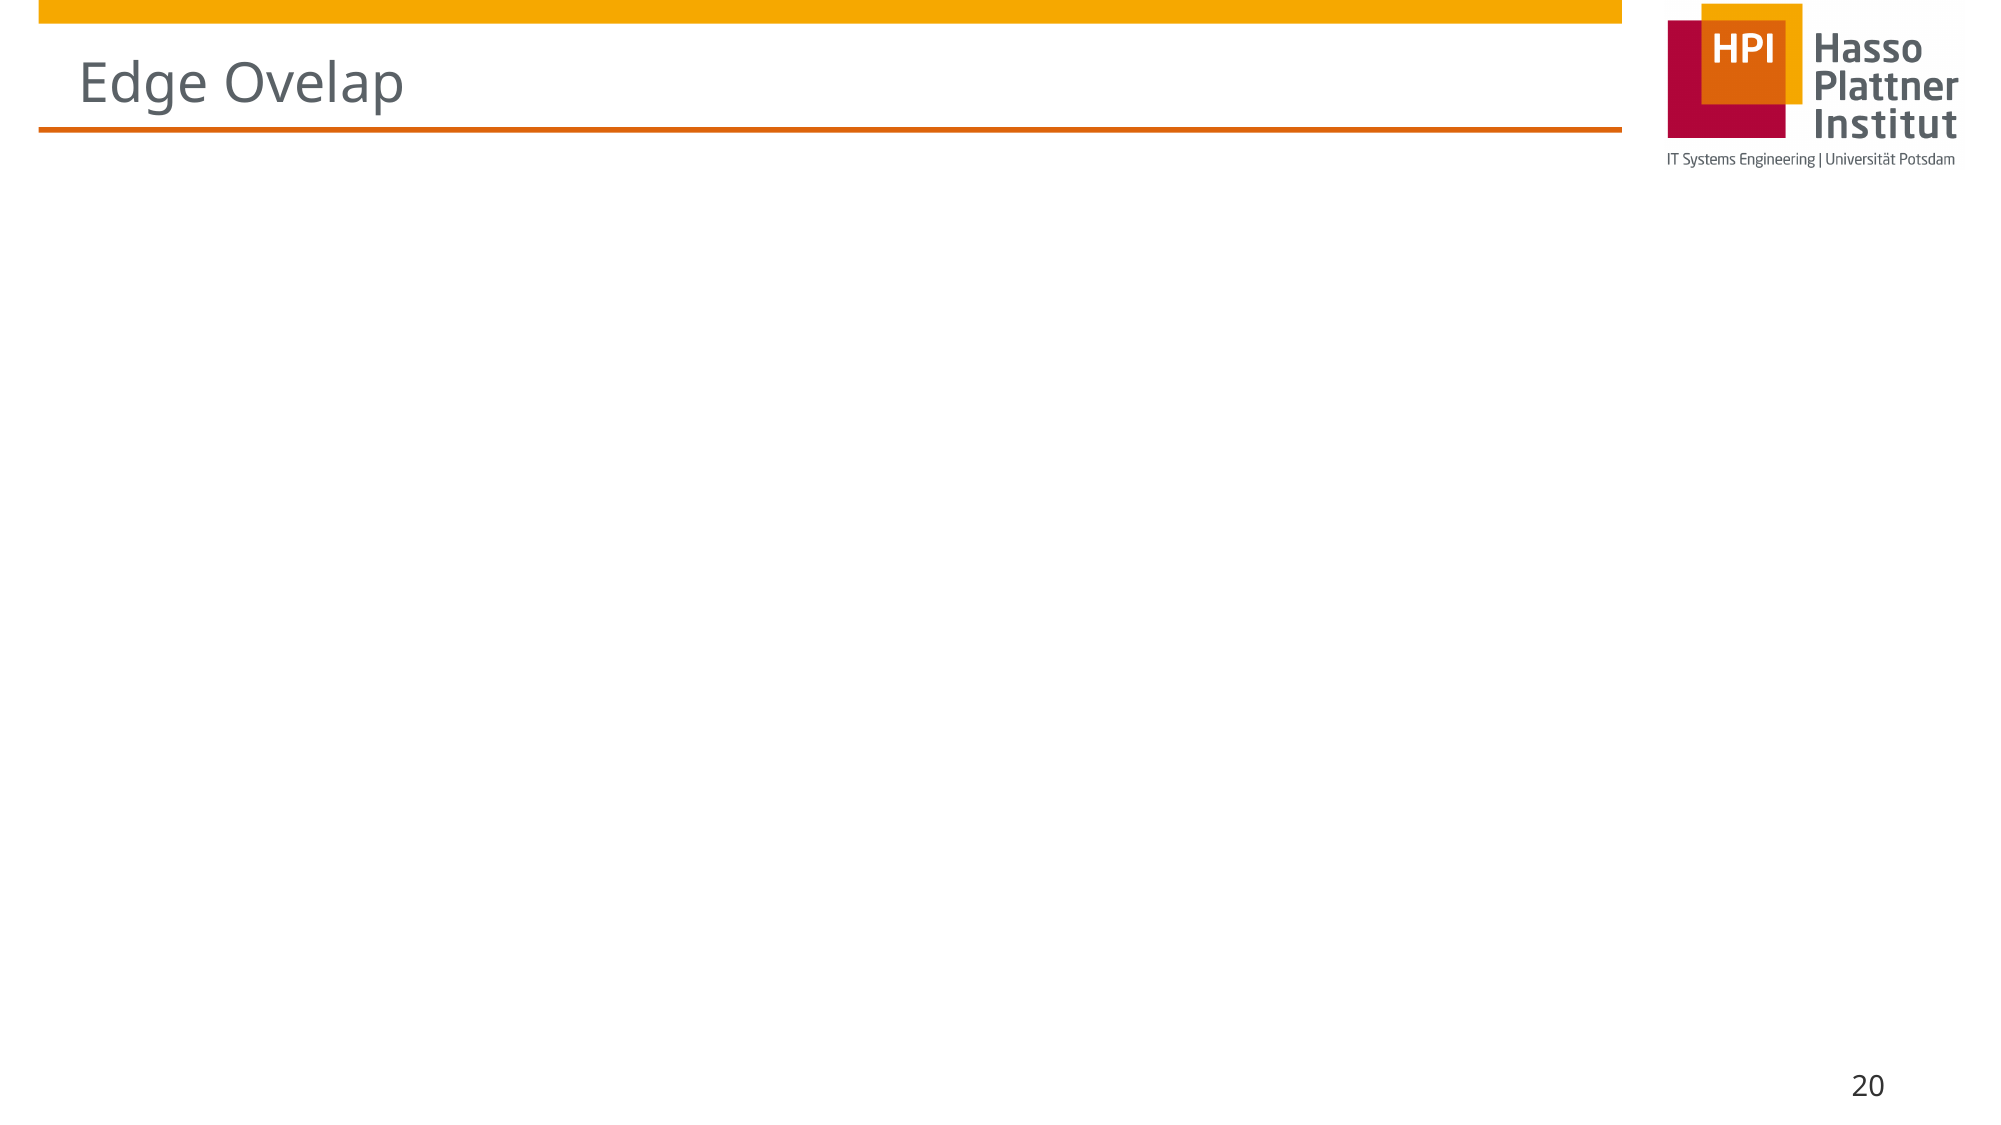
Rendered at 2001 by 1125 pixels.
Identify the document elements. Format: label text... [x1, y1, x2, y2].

title Edge Ovelap [78, 23, 1583, 115]
slide_number 20 [1834, 1064, 1961, 1107]
picture [1664, 0, 1965, 170]
